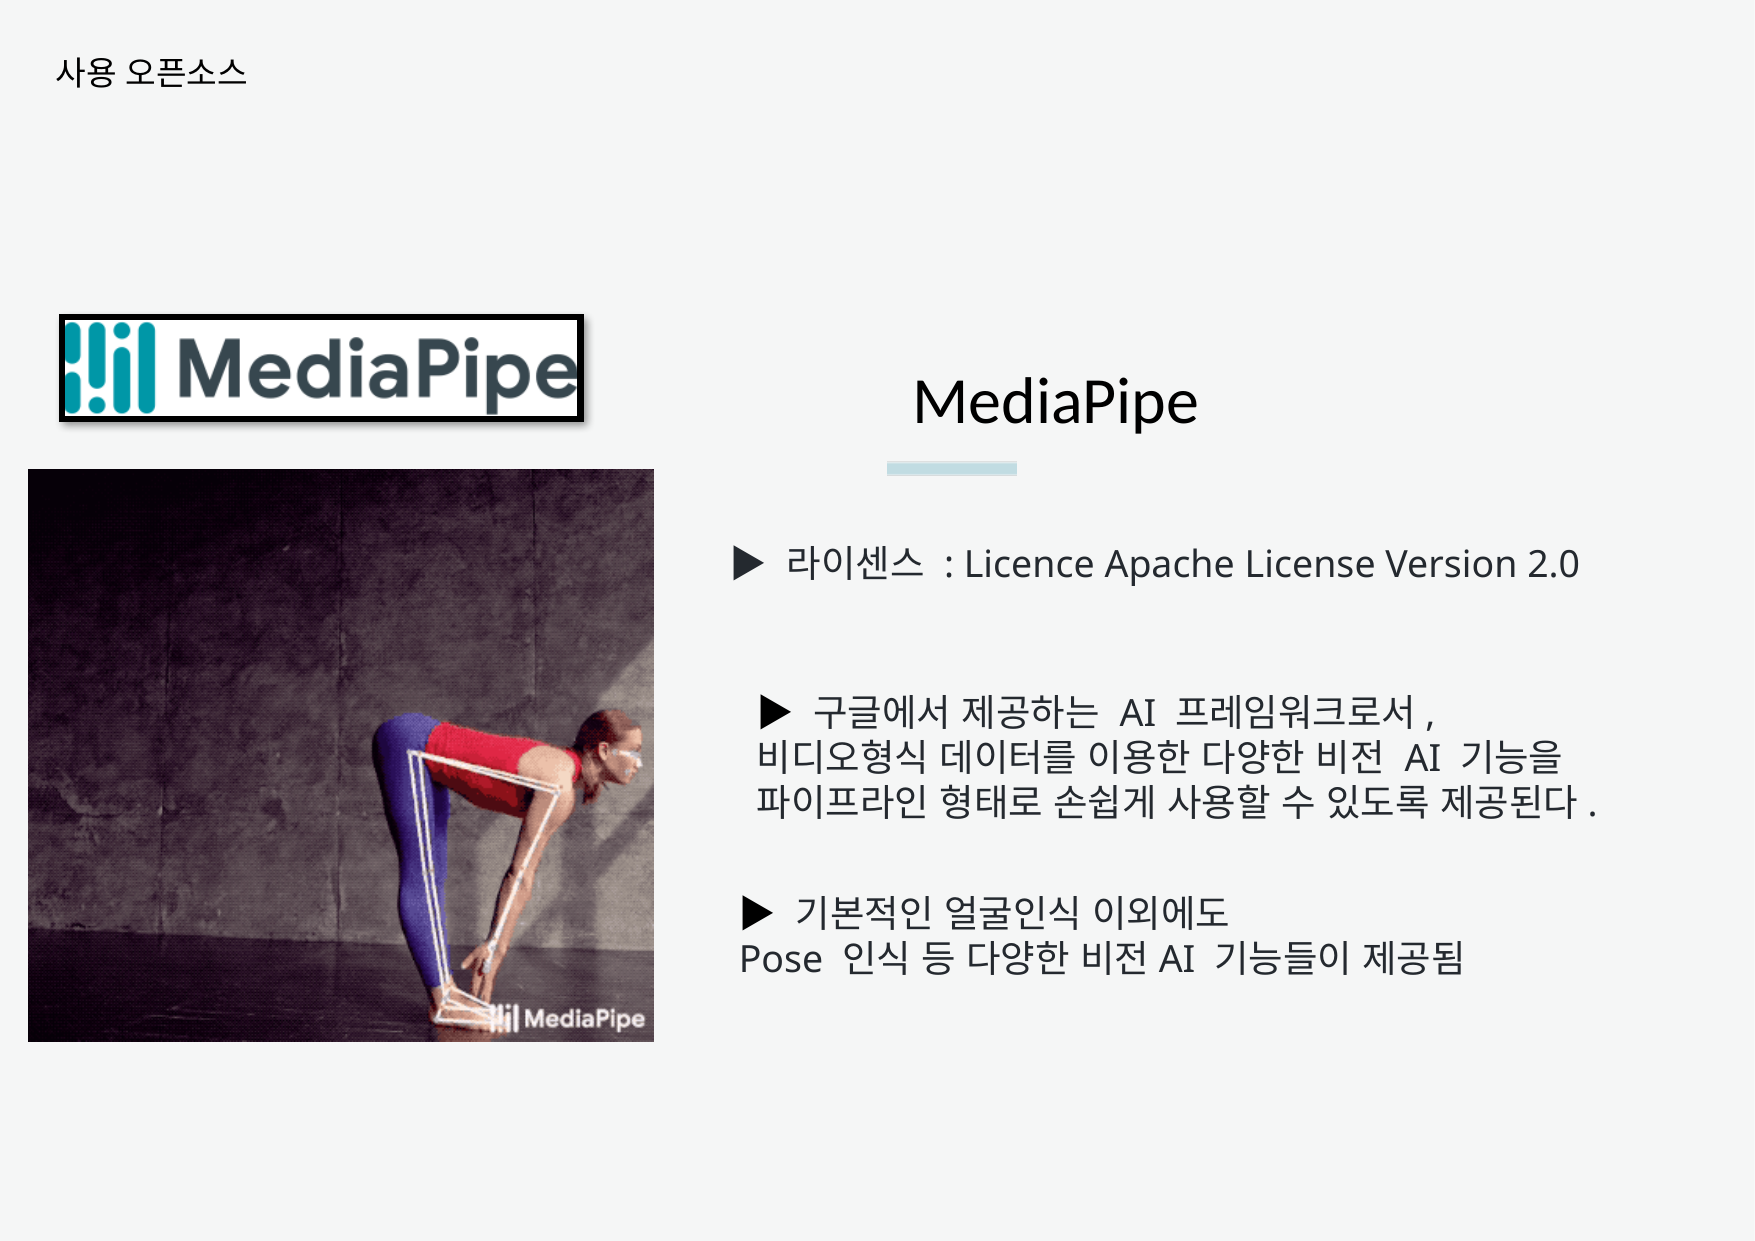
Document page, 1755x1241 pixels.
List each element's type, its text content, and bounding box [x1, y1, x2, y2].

text_box 사용 오픈소스 [41, 45, 467, 100]
picture [28, 468, 655, 1042]
text_box MediaPipe [549, 350, 1563, 446]
picture [64, 320, 578, 417]
text_box ▶ 구글에서 제공하는 AI 프레임워크로서, 비디오형식 데이터를 이용한 다양한 비전 AI 기능을 파이프라인 형태로 손쉽게 사용할 수 있도록 제공된다. [741, 682, 1613, 832]
text_box ▶ 기본적인 얼굴인식 이외에도 Pose 인식 등 다양한 비전AI 기능들이 제공됨 [723, 882, 1482, 988]
text_box ▶ 라이센스 : Licence Apache License Version 2.0 [714, 532, 1653, 593]
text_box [886, 445, 1017, 494]
